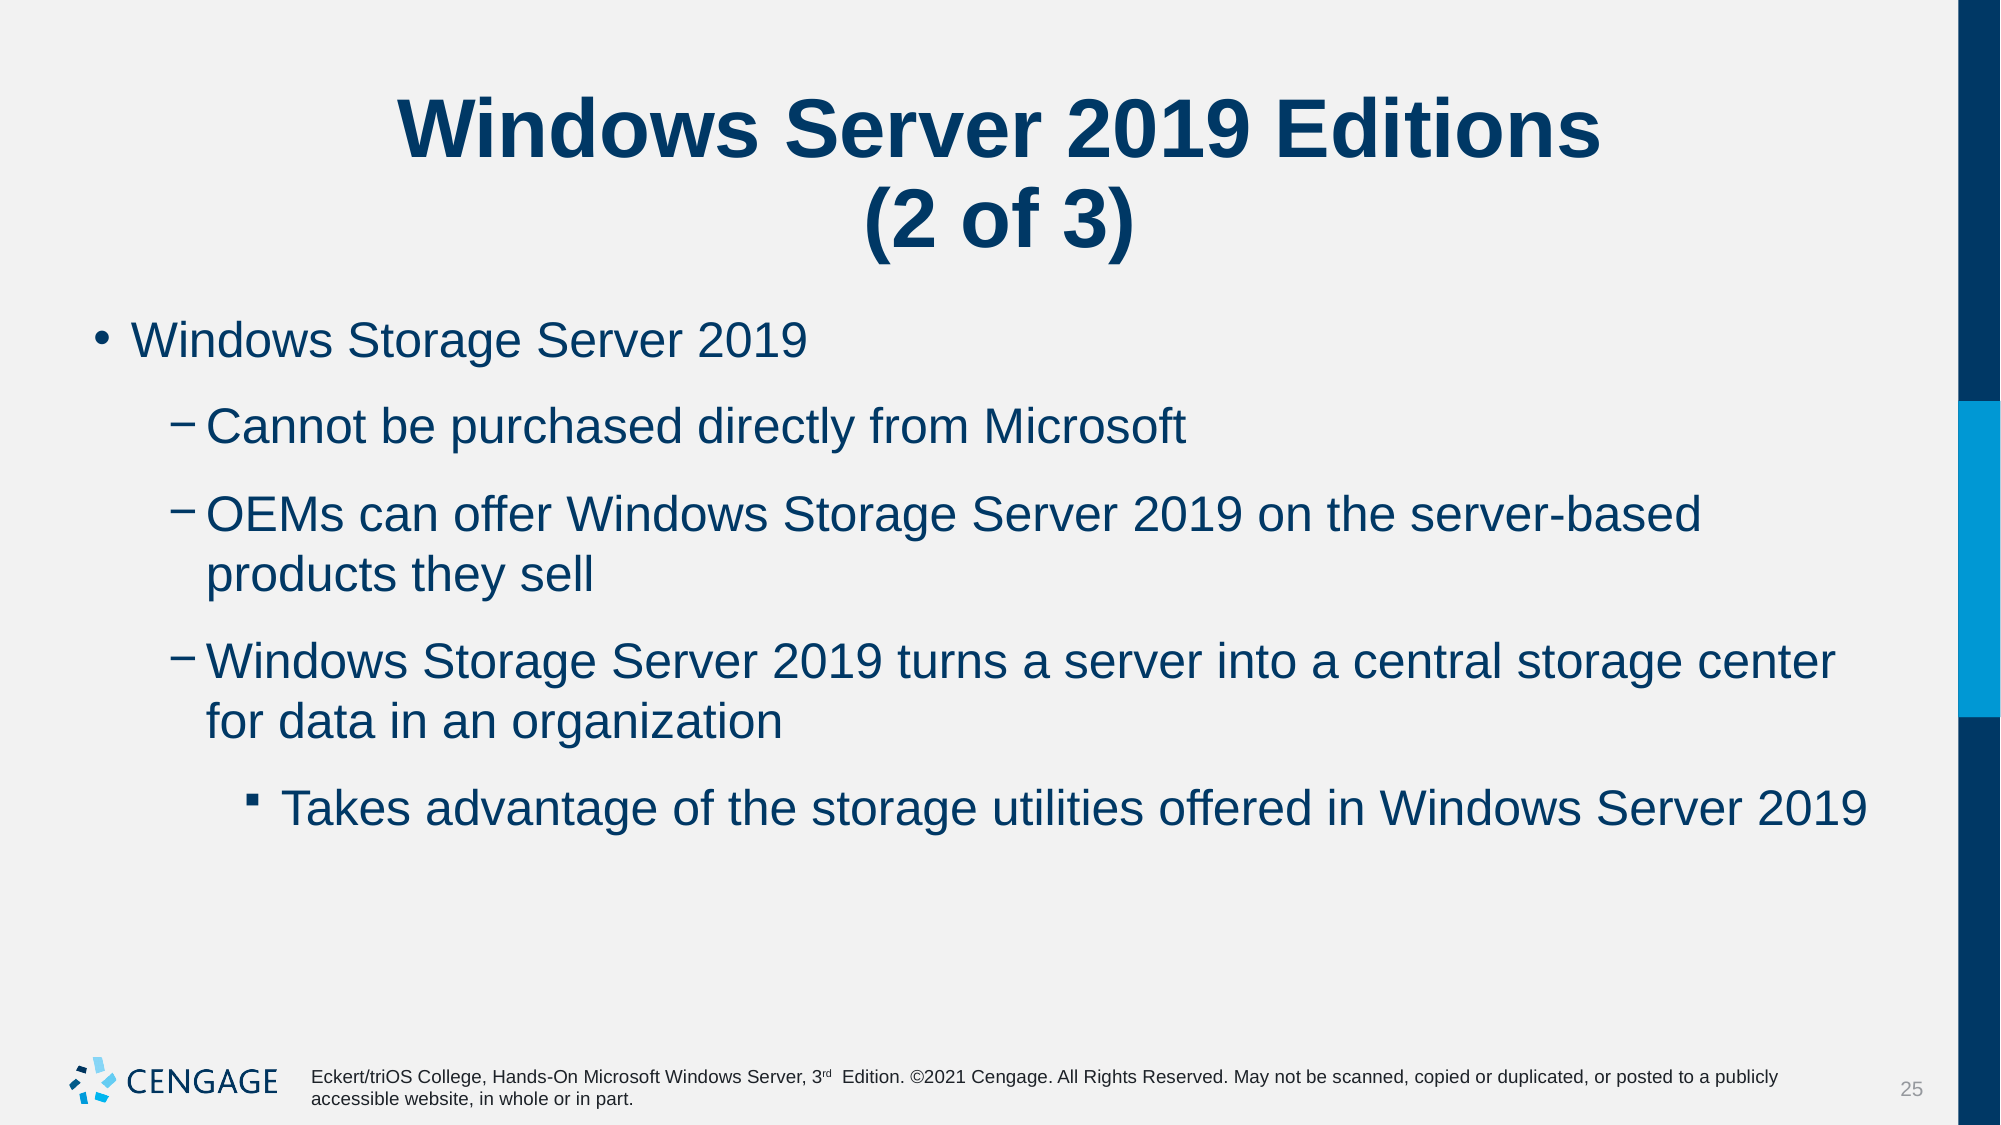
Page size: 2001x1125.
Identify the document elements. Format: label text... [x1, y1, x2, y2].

title Windows Server 2019 Editions (2 of 3) [78, 77, 1923, 278]
list Windows Storage Server 2019 Cannot be purchased directly from Microsoft OEMs can offer Windows Storage Server 2019 on the server-based products they sell Windows Storage Server 2019 turns a server into a central storage center for data in an organization Takes advantage of the storage utilities offered in Windows Server 2019 [78, 299, 1923, 1014]
picture [69, 1057, 277, 1104]
